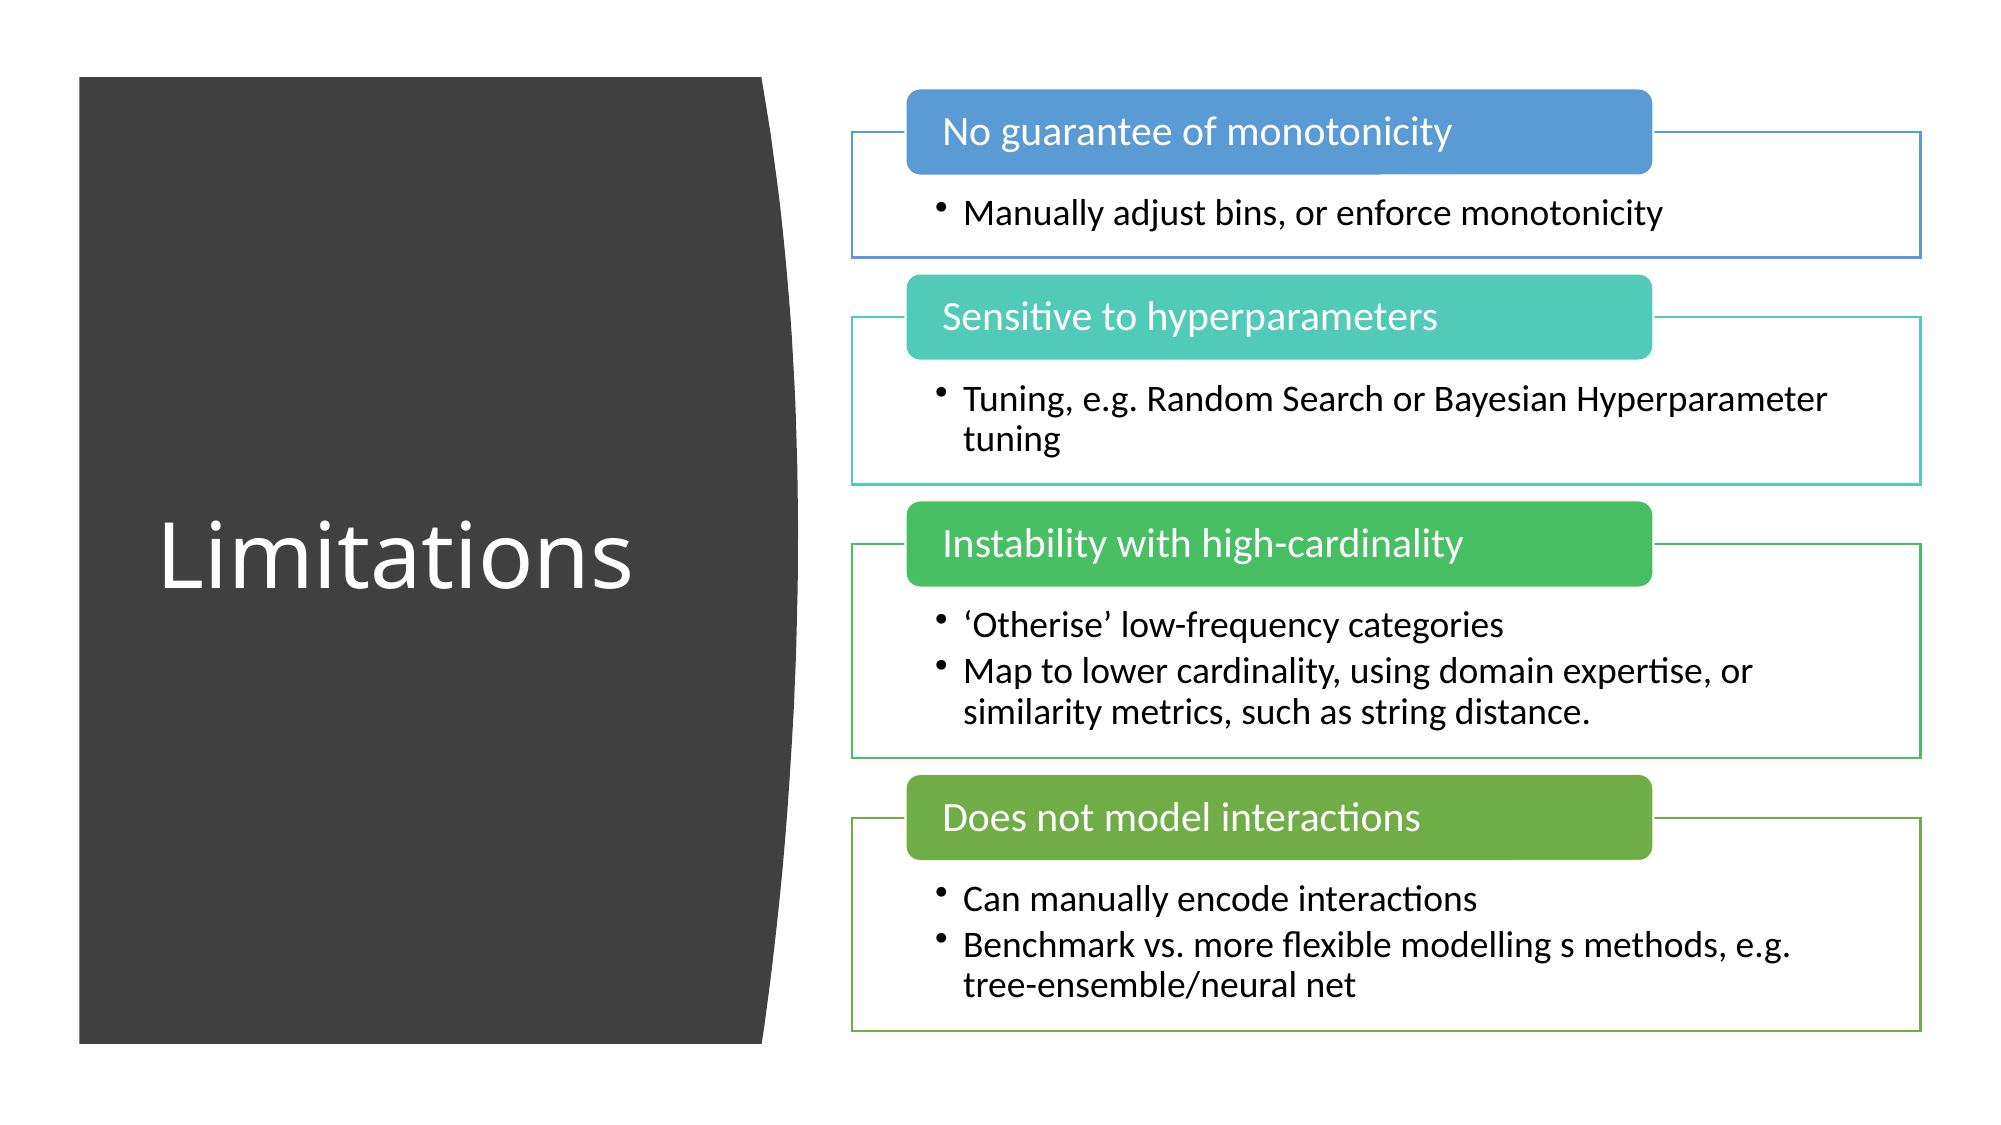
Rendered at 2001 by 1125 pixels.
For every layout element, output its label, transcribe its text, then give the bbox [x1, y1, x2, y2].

text_box [78, 76, 800, 1045]
title Limitations [141, 166, 702, 953]
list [852, 77, 1921, 1043]
